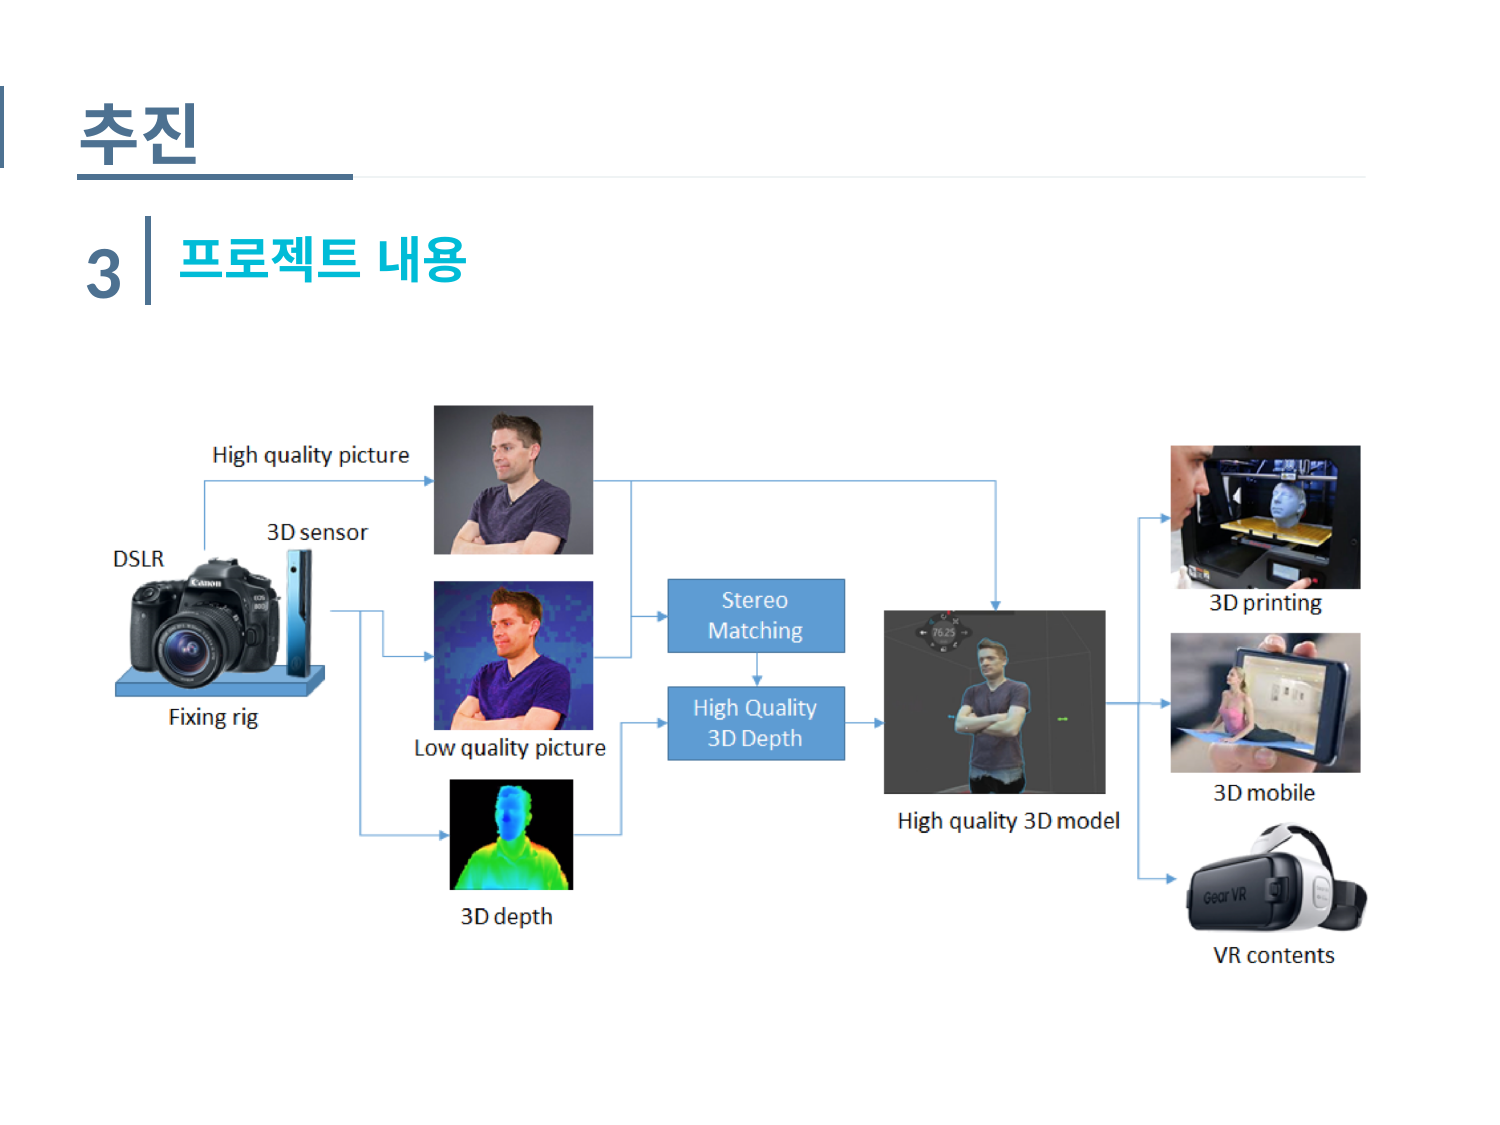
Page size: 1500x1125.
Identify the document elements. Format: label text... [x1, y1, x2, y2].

list 추진 [64, 85, 580, 199]
picture [98, 357, 1438, 995]
list 3 [69, 215, 188, 341]
list 프로젝트 내용 [188, 221, 601, 306]
